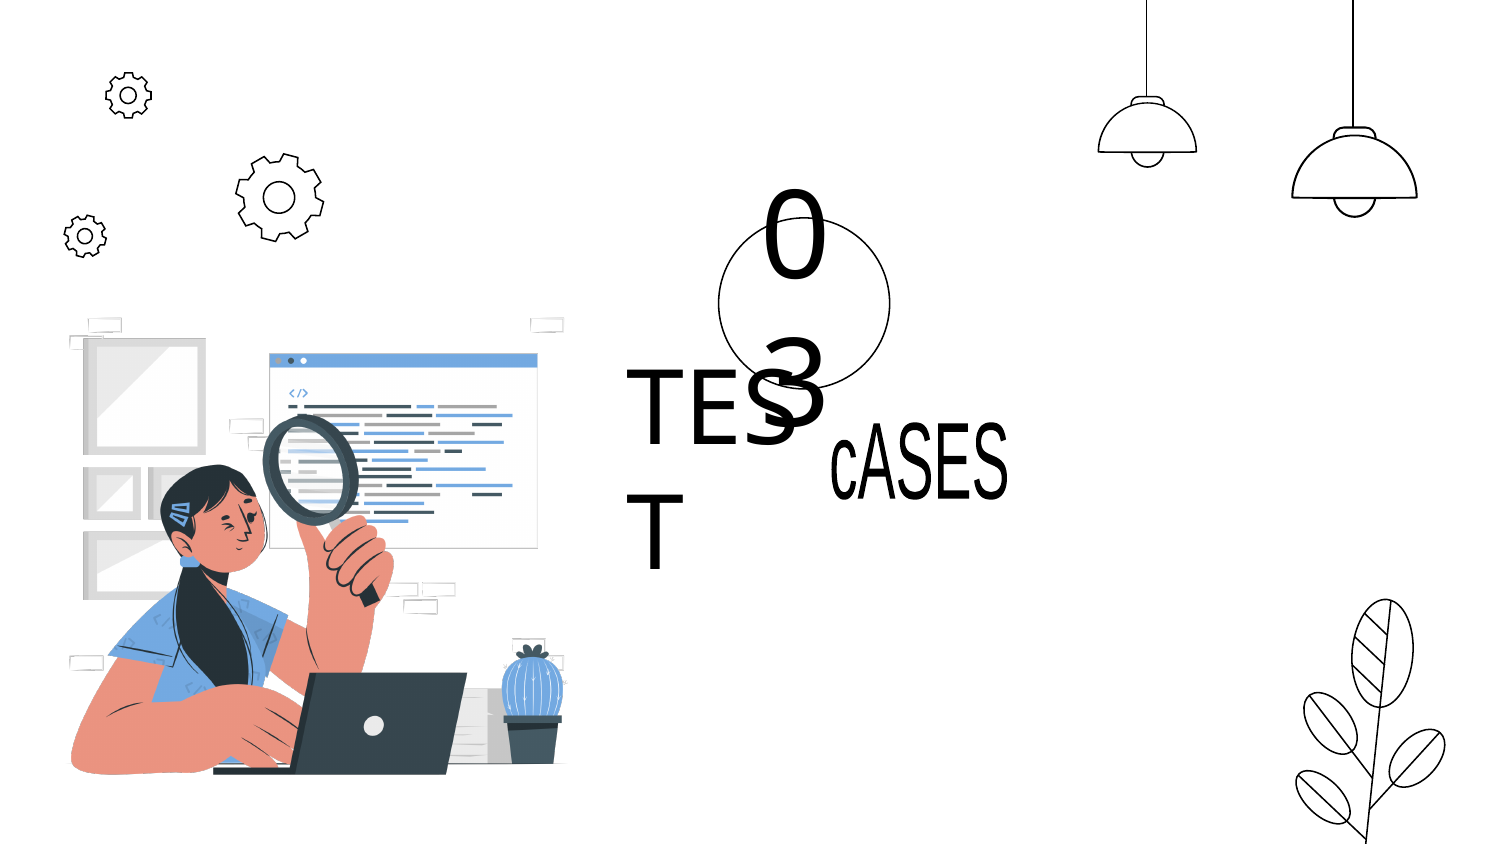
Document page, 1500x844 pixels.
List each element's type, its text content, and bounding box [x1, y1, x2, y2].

text_box [718, 268, 726, 339]
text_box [1291, 0, 1418, 219]
text_box [735, 217, 890, 389]
picture [21, 256, 612, 844]
title 03 [726, 252, 865, 355]
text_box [1097, 0, 1198, 168]
title TEST [626, 440, 828, 490]
